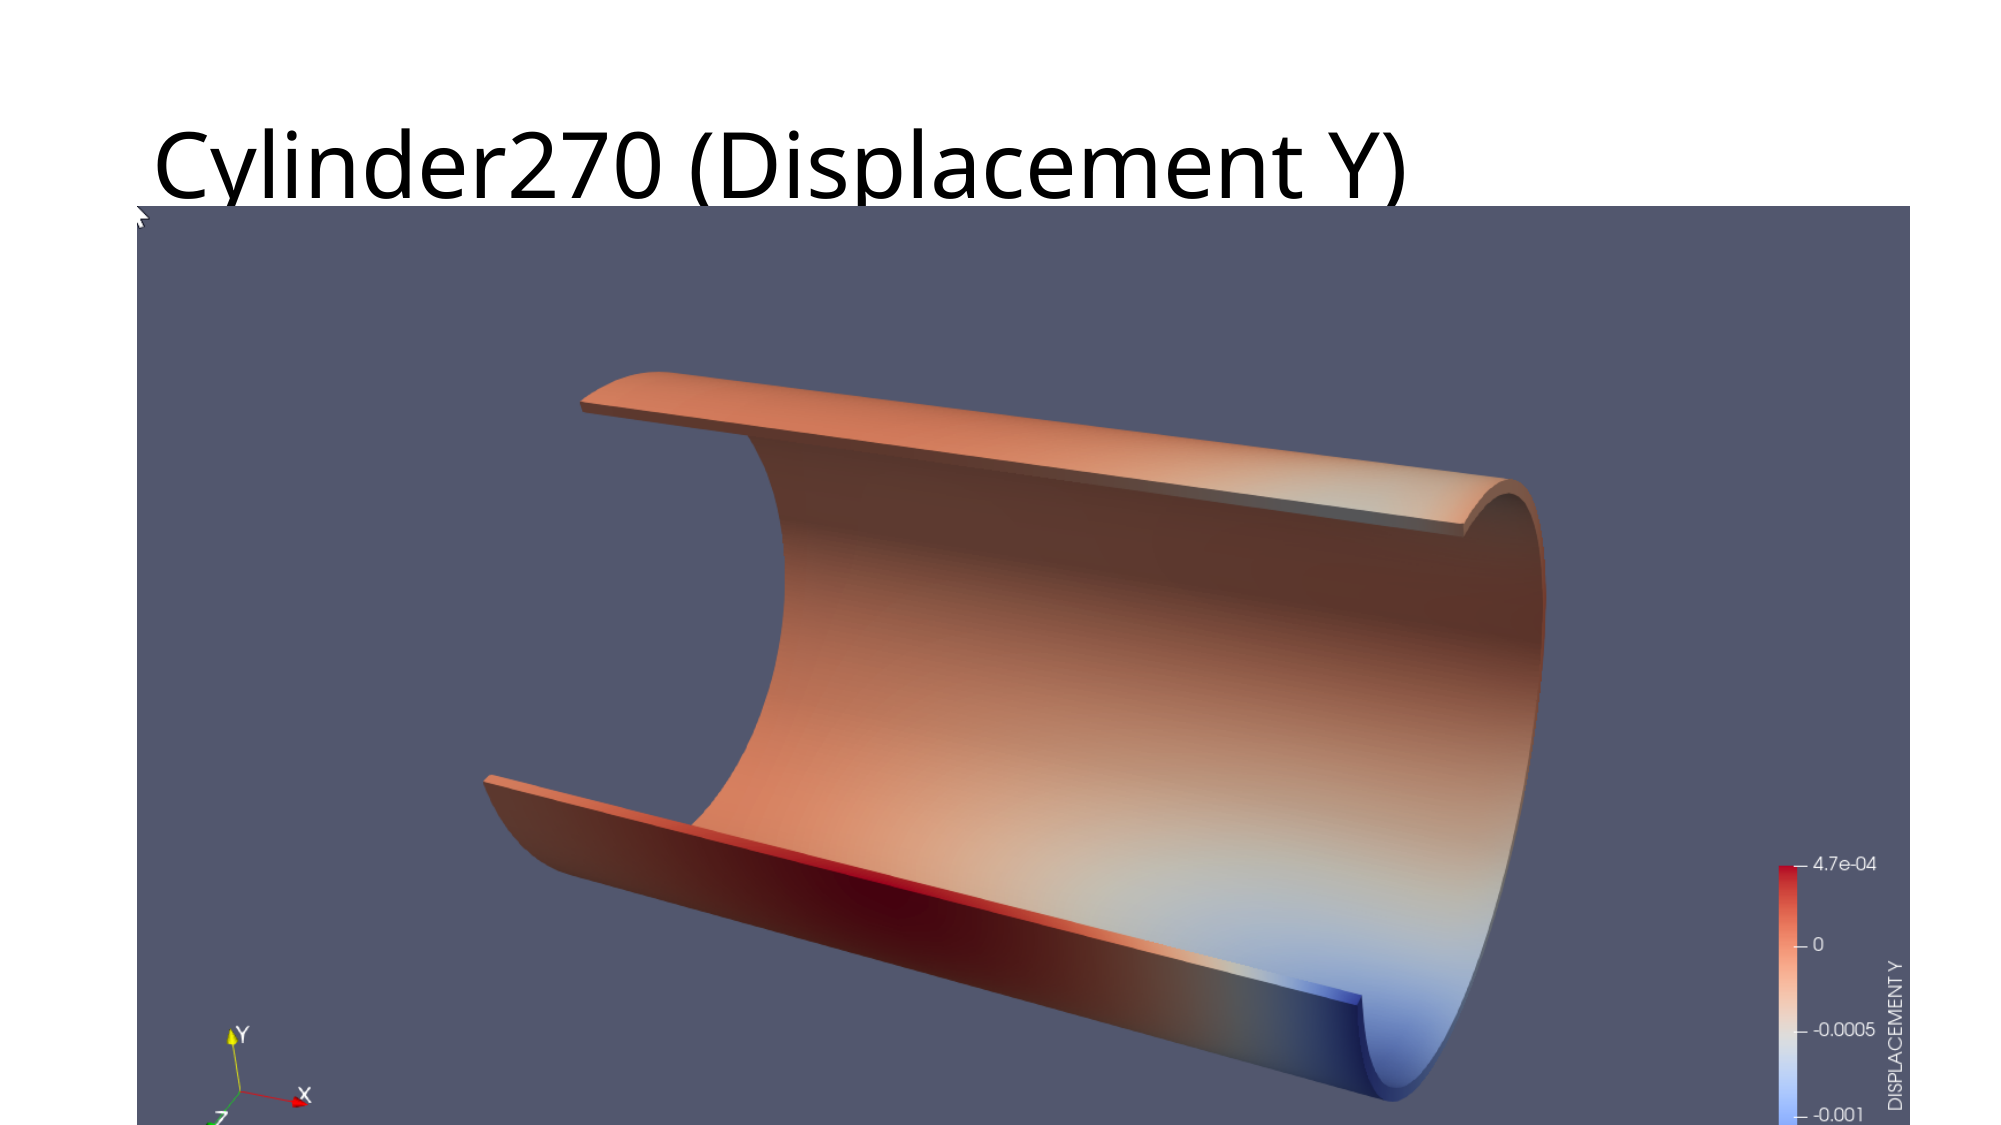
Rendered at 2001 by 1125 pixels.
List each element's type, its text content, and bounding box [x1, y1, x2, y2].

title Cylinder270 (Displacement Y) [137, 59, 1863, 206]
picture [136, 206, 1911, 1125]
